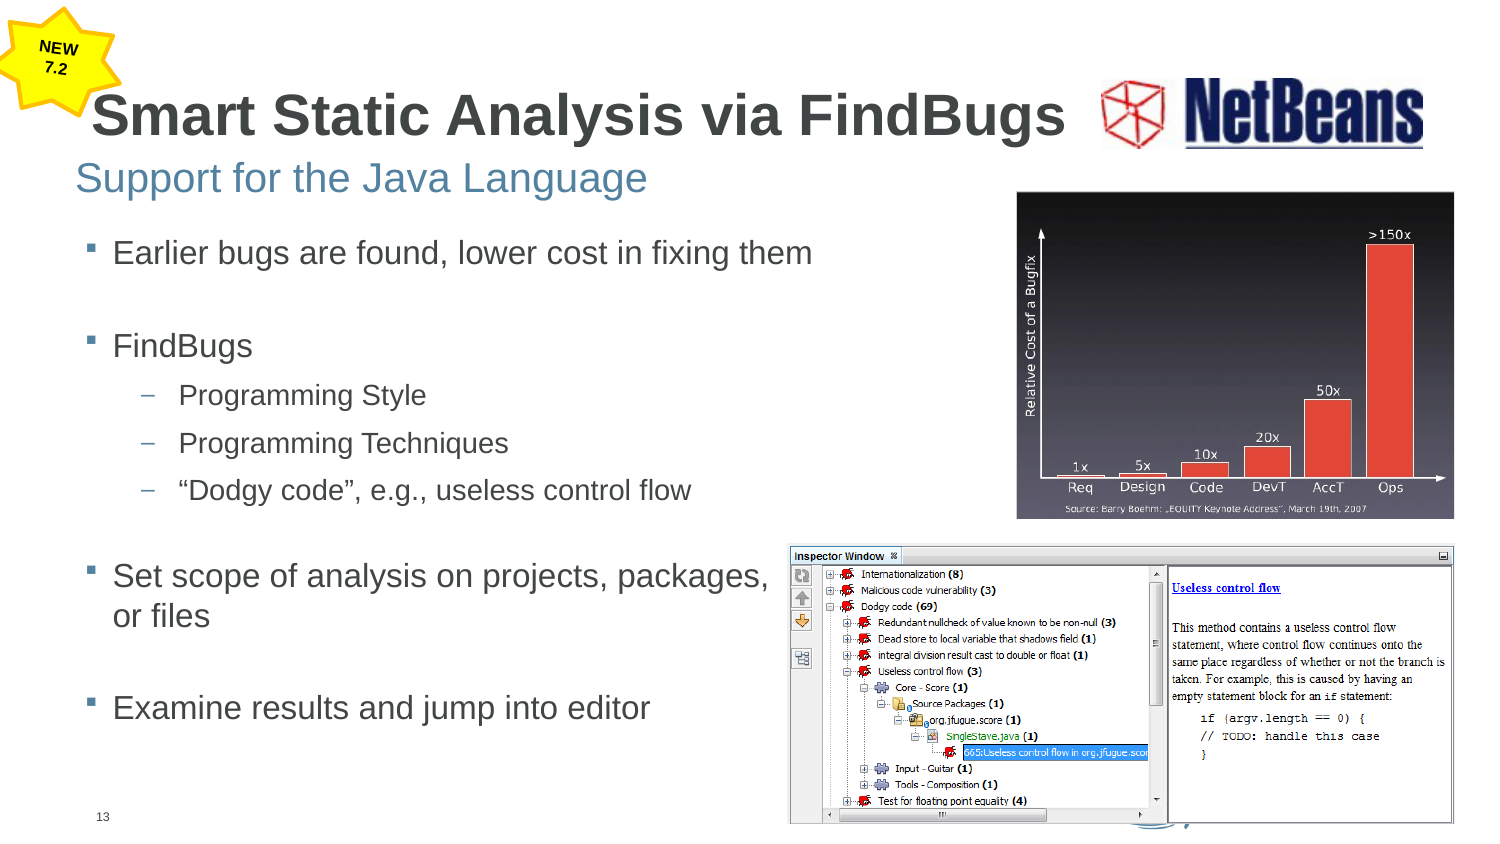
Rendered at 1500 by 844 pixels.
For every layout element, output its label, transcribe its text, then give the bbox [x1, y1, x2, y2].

picture [787, 543, 1455, 838]
picture [1015, 189, 1455, 519]
list Earlier bugs are found, lower cost in fixing them FindBugs Programming Style Programming Techniques “Dodgy code”, e.g., useless control flow Set scope of analysis on projects, packages, or files Examine results and jump into editor [75, 231, 1425, 734]
list Support for the Java Language [75, 150, 1425, 201]
title Smart Static Analysis via FindBugs [75, 78, 1425, 149]
text_box NEW 7.2 [0, 6, 122, 118]
